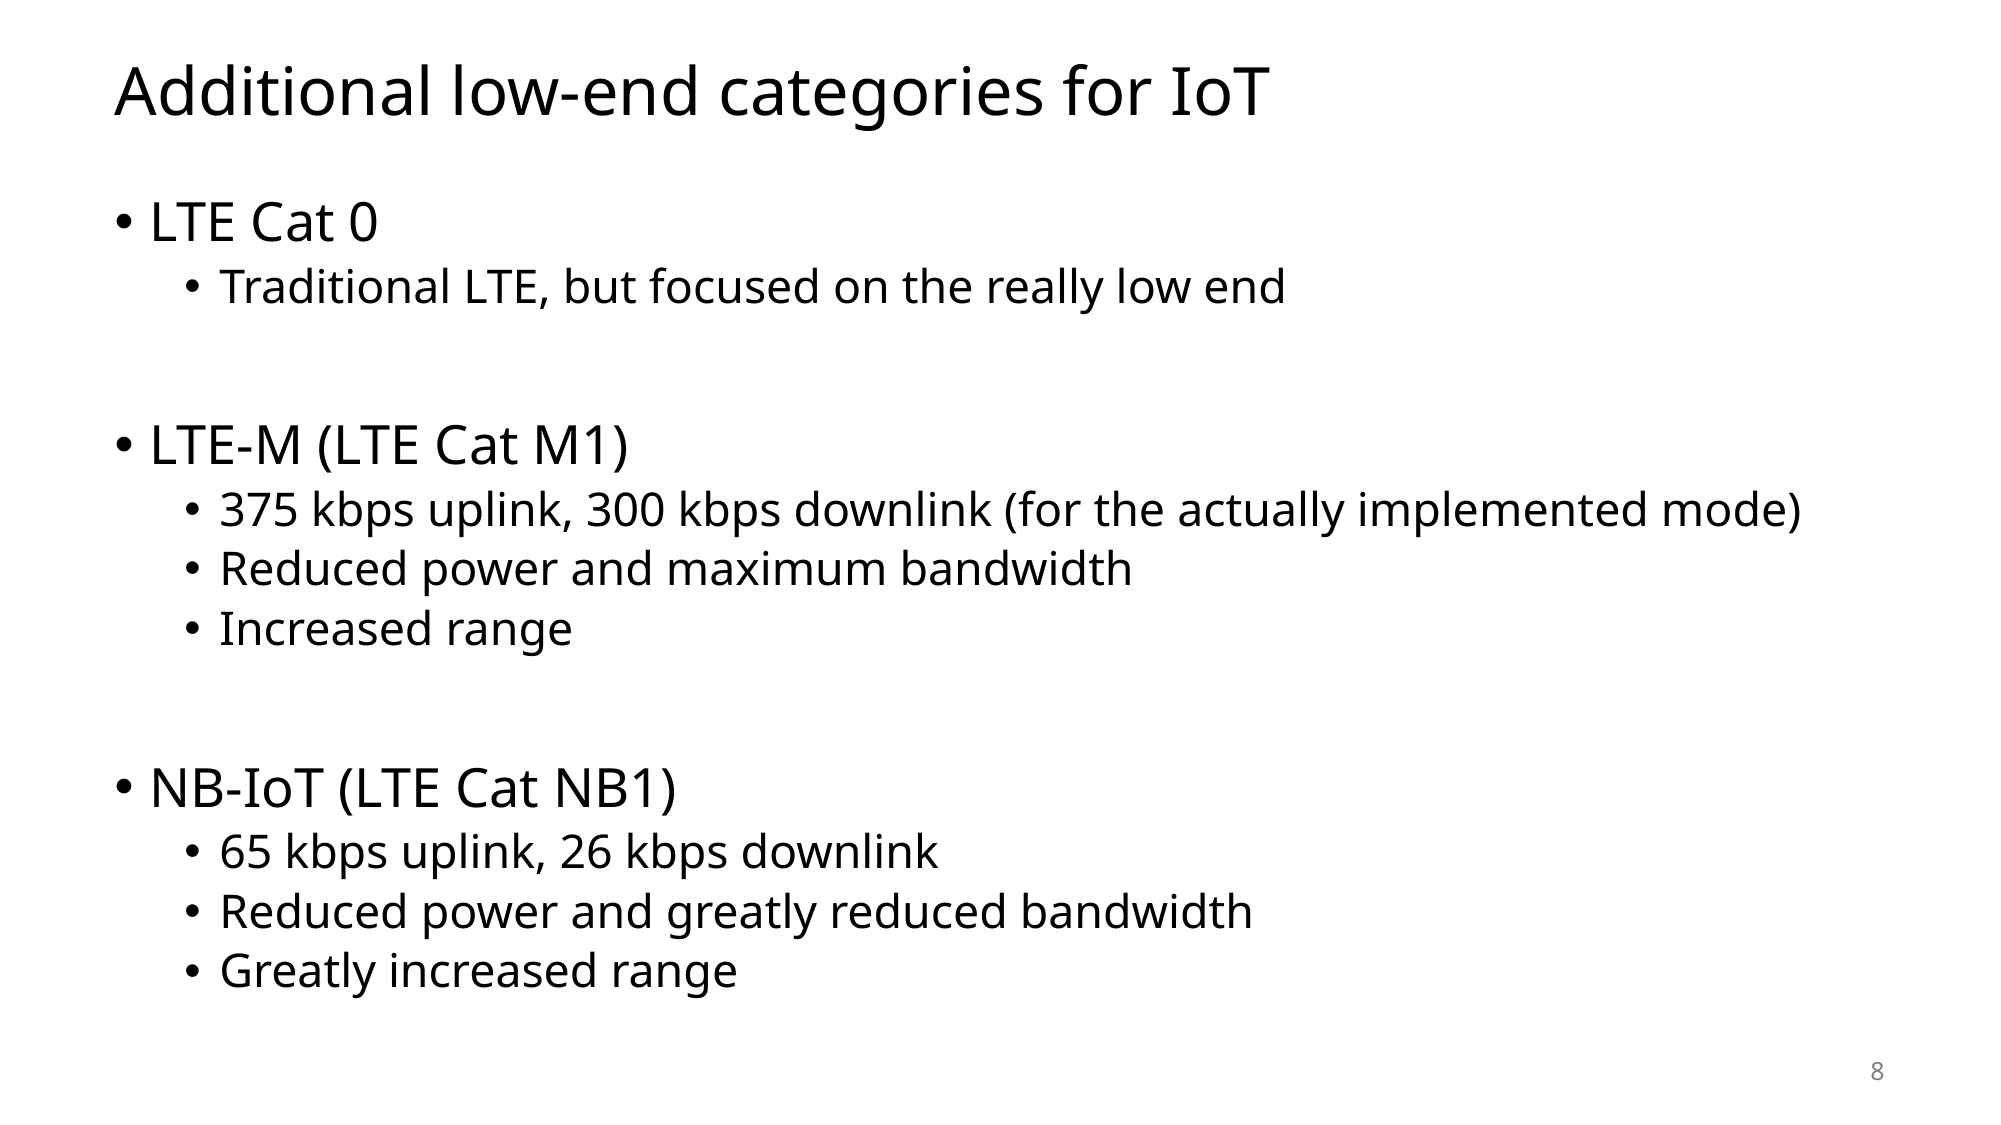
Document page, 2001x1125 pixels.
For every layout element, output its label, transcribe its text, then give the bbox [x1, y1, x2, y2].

slide_number 8 [1749, 1042, 1900, 1103]
list LTE Cat 0 Traditional LTE, but focused on the really low end LTE-M (LTE Cat M1) 375 kbps uplink, 300 kbps downlink (for the actually implemented mode) Reduced power and maximum bandwidth Increased range NB-IoT (LTE Cat NB1) 65 kbps uplink, 26 kbps downlink Reduced power and greatly reduced bandwidth Greatly increased range [99, 187, 1900, 1013]
title Additional low-end categories for IoT [99, 37, 1900, 150]
